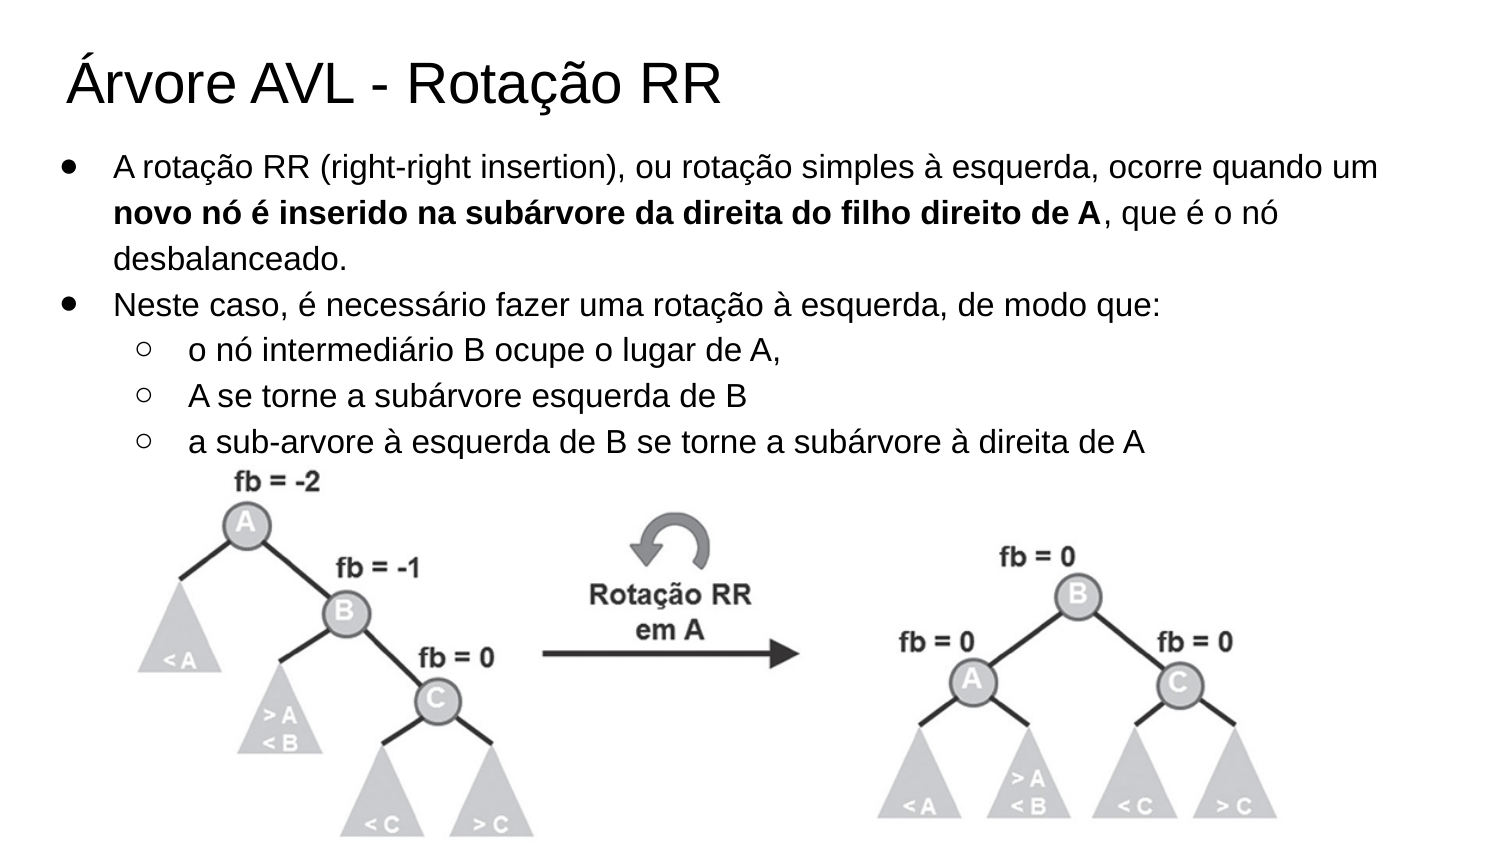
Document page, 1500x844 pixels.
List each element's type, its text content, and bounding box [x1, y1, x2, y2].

list A rotação RR (right-right insertion), ou rotação simples à esquerda, ocorre quando um novo nó é inserido na subárvore da direita do filho direito de A, que é o nó desbalanceado. Neste caso, é necessário fazer uma rotação à esquerda, de modo que: o nó intermediário B ocupe o lugar de A, A se torne a subárvore esquerda de B a sub-arvore à esquerda de B se torne a subárvore à direita de A [23, 124, 1413, 685]
title Árvore AVL - Rotação RR [51, 30, 1352, 124]
picture [118, 459, 1312, 844]
